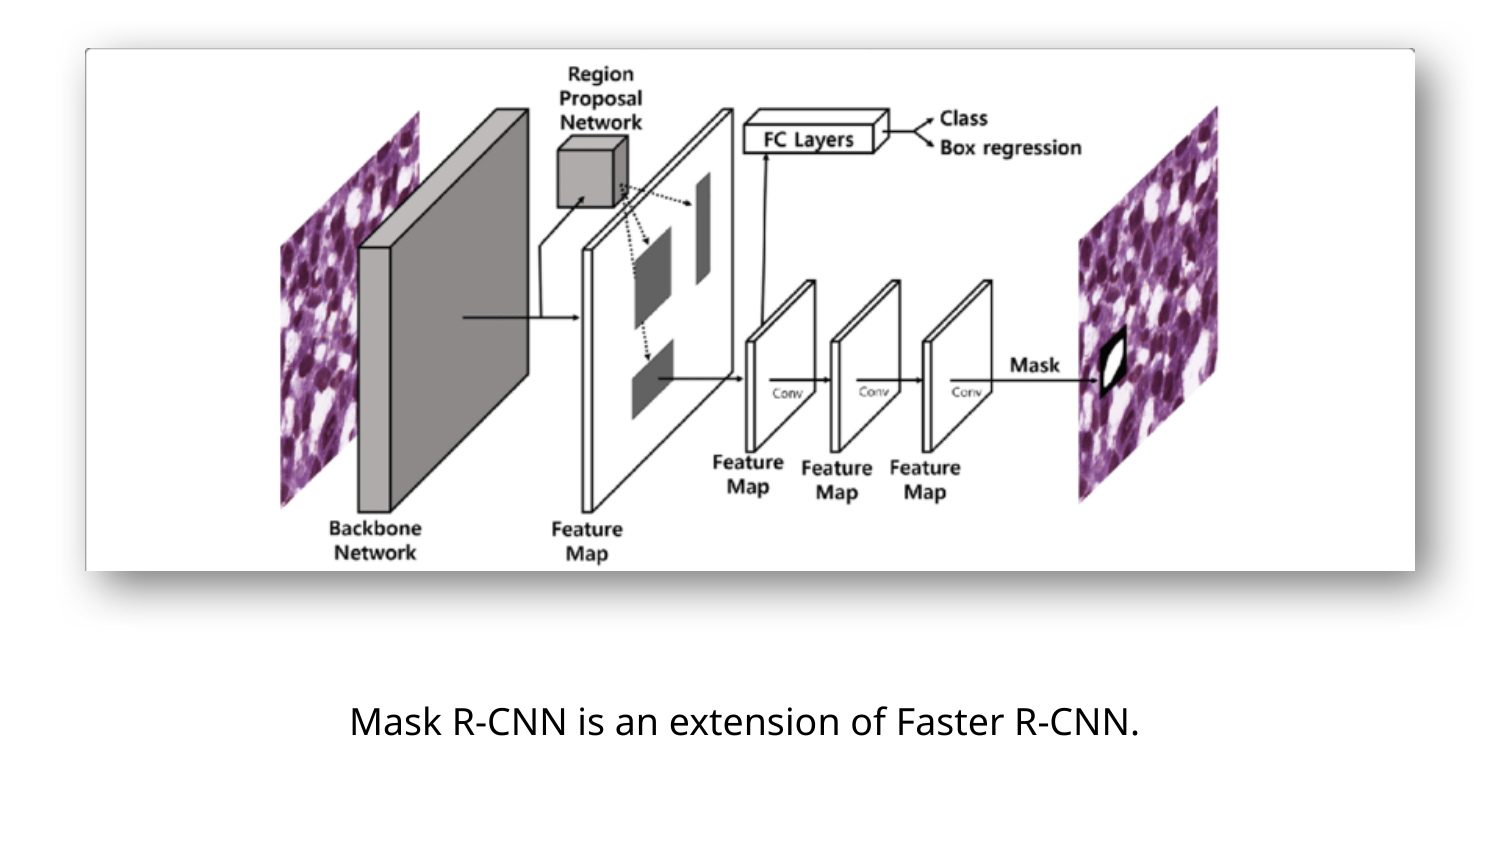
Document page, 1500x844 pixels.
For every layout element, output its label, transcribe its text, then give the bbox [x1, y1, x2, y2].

picture [85, 48, 1415, 572]
title Mask R-CNN is an extension of Faster R-CNN. [116, 676, 1383, 771]
